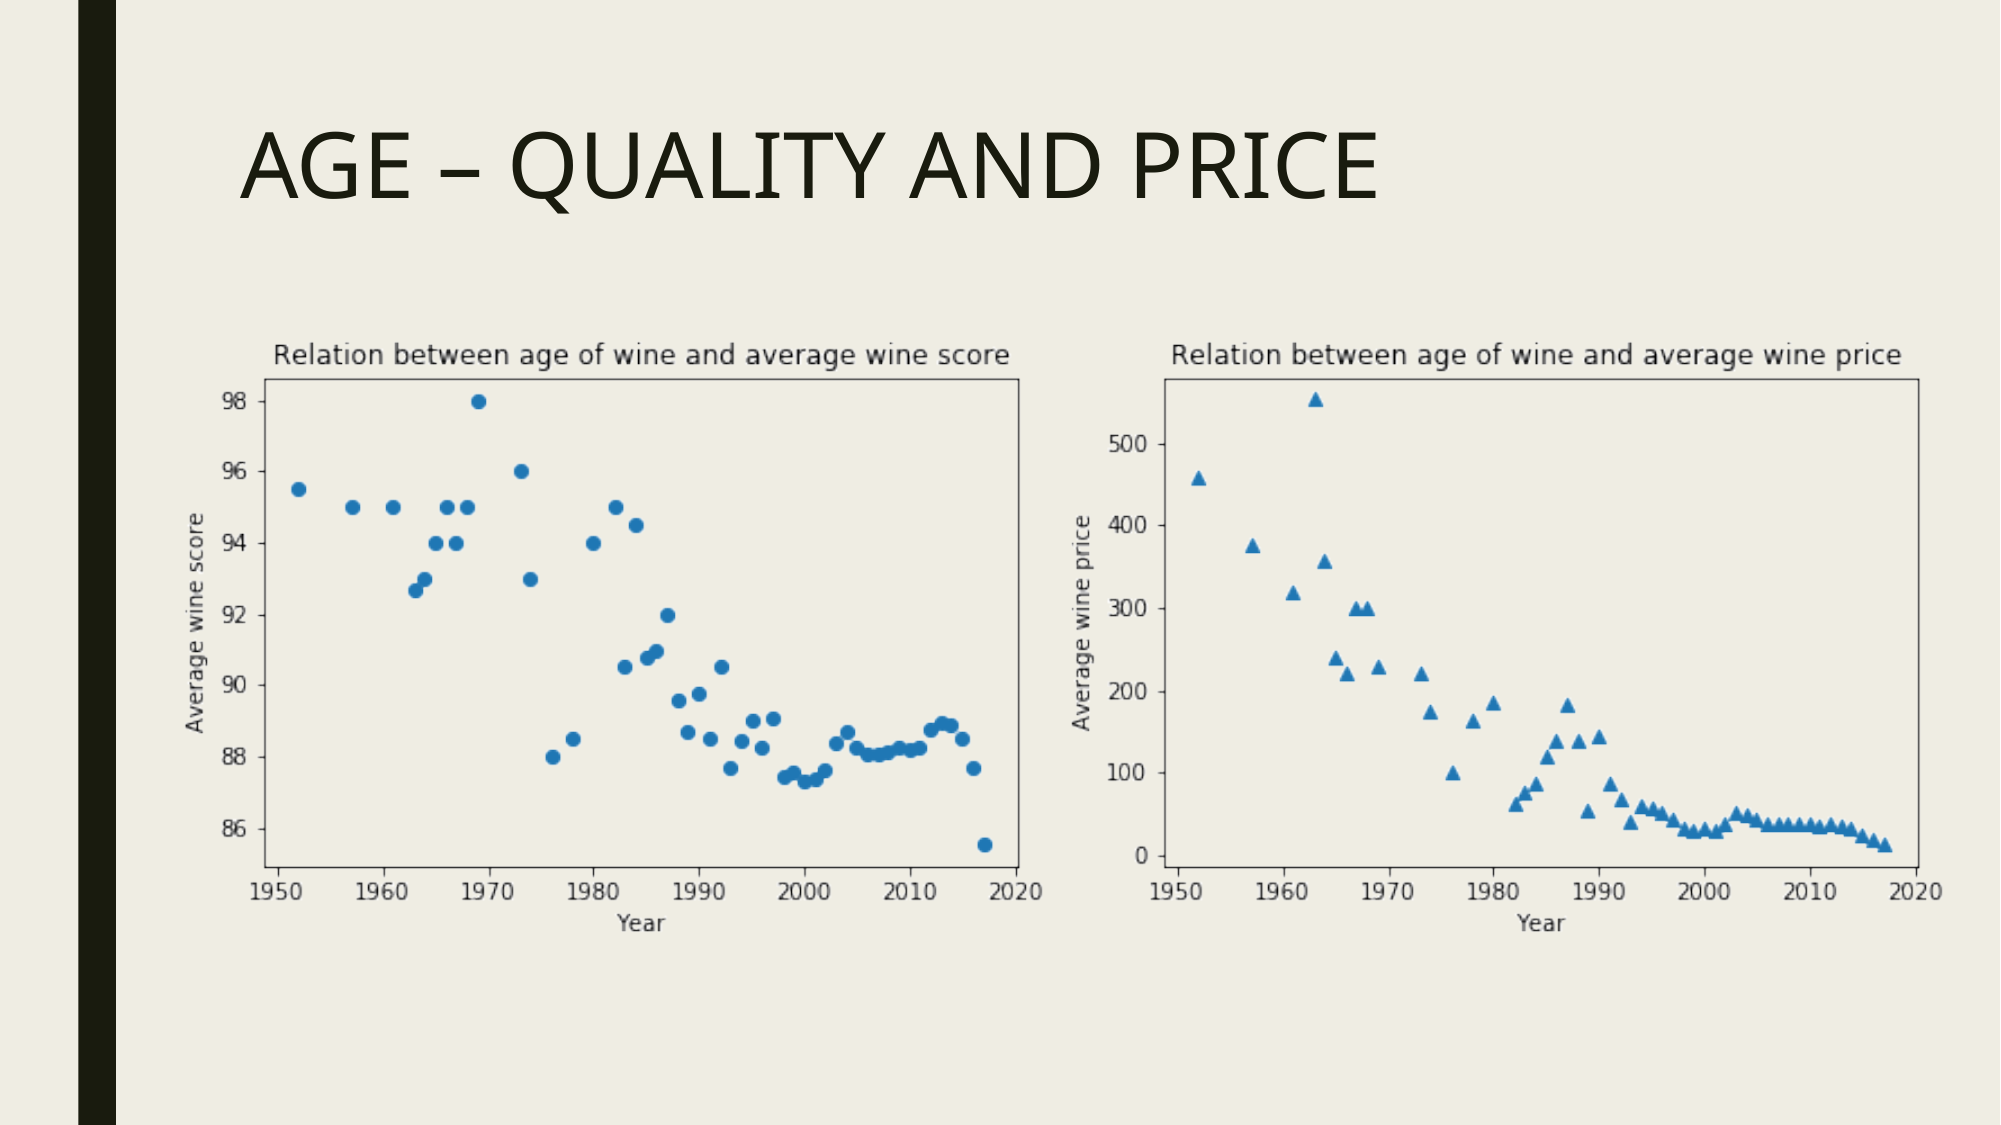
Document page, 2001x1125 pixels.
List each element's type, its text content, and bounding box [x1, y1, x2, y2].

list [1115, 300, 2000, 948]
picture [143, 300, 1115, 948]
title AGE – QUALITY AND PRICE [225, 112, 1800, 300]
